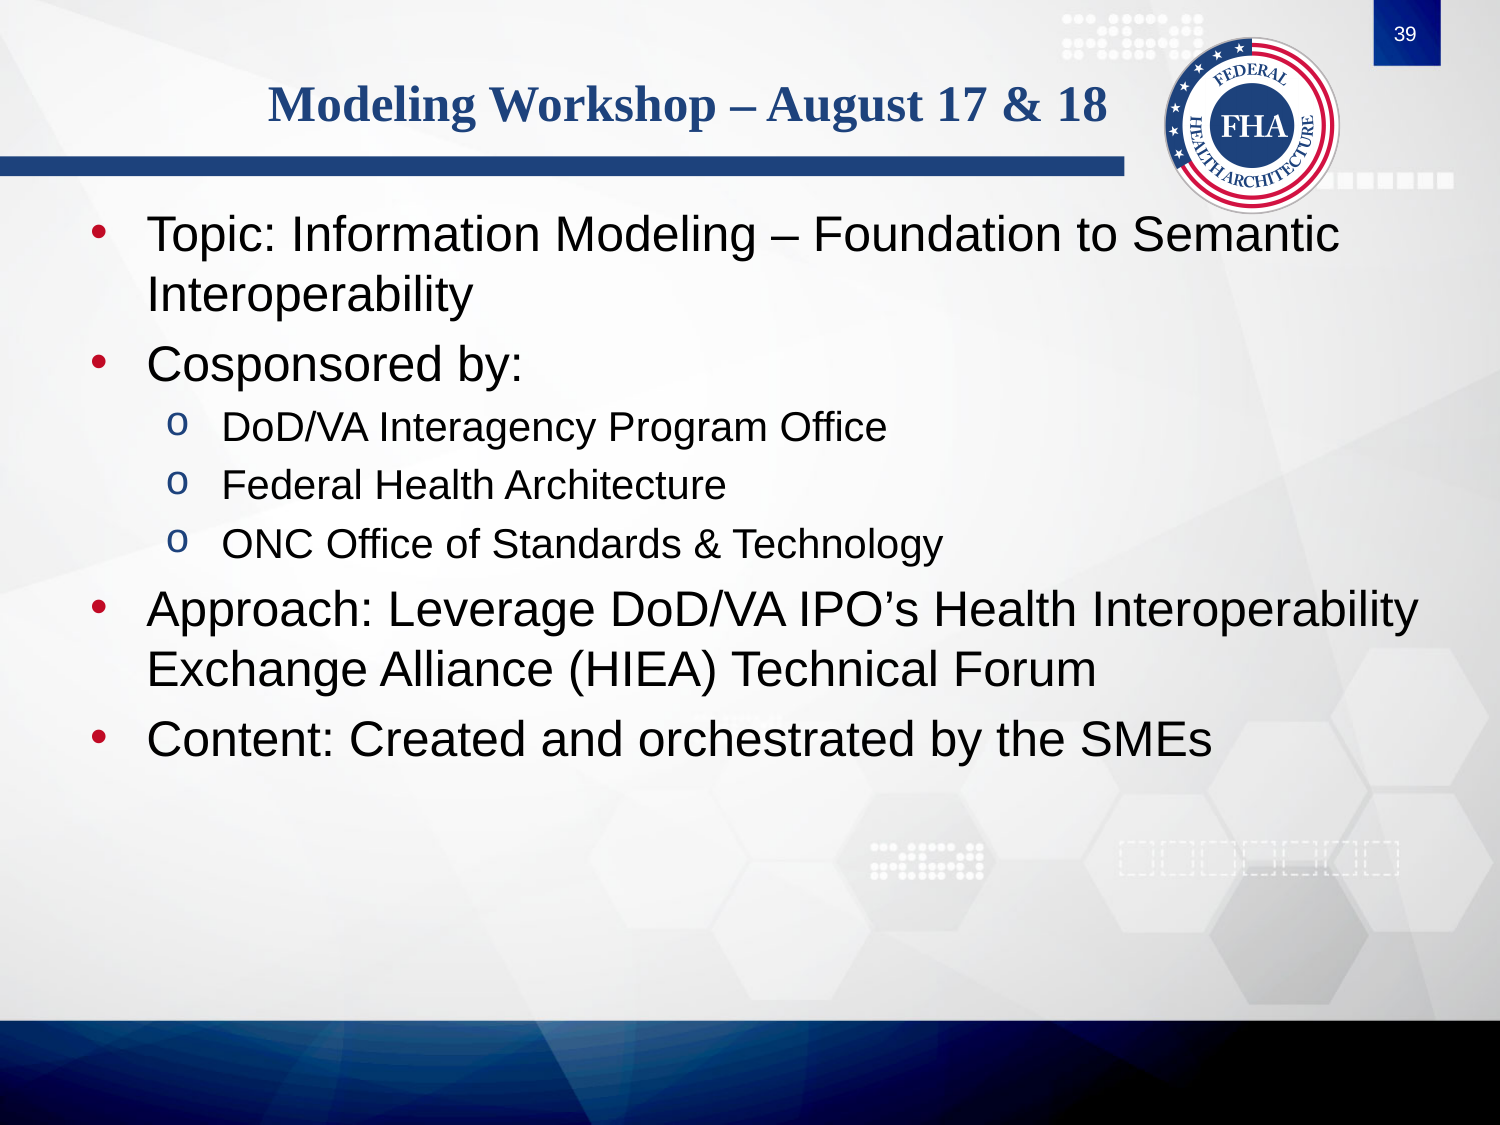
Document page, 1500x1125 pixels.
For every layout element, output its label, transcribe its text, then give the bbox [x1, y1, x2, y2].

slide_number 39 [1375, 3, 1435, 63]
list Topic: Information Modeling – Foundation to Semantic Interoperability Cosponsored by: DoD/VA Interagency Program Office Federal Health Architecture ONC Office of Standards & Technology Approach: Leverage DoD/VA IPO’s Health Interoperability Exchange Alliance (HIEA) Technical Forum Content: Created and orchestrated by the SMEs [75, 193, 1458, 944]
title Modeling Workshop – August 17 & 18 [75, 45, 1125, 157]
picture [0, 0, 1500, 1125]
